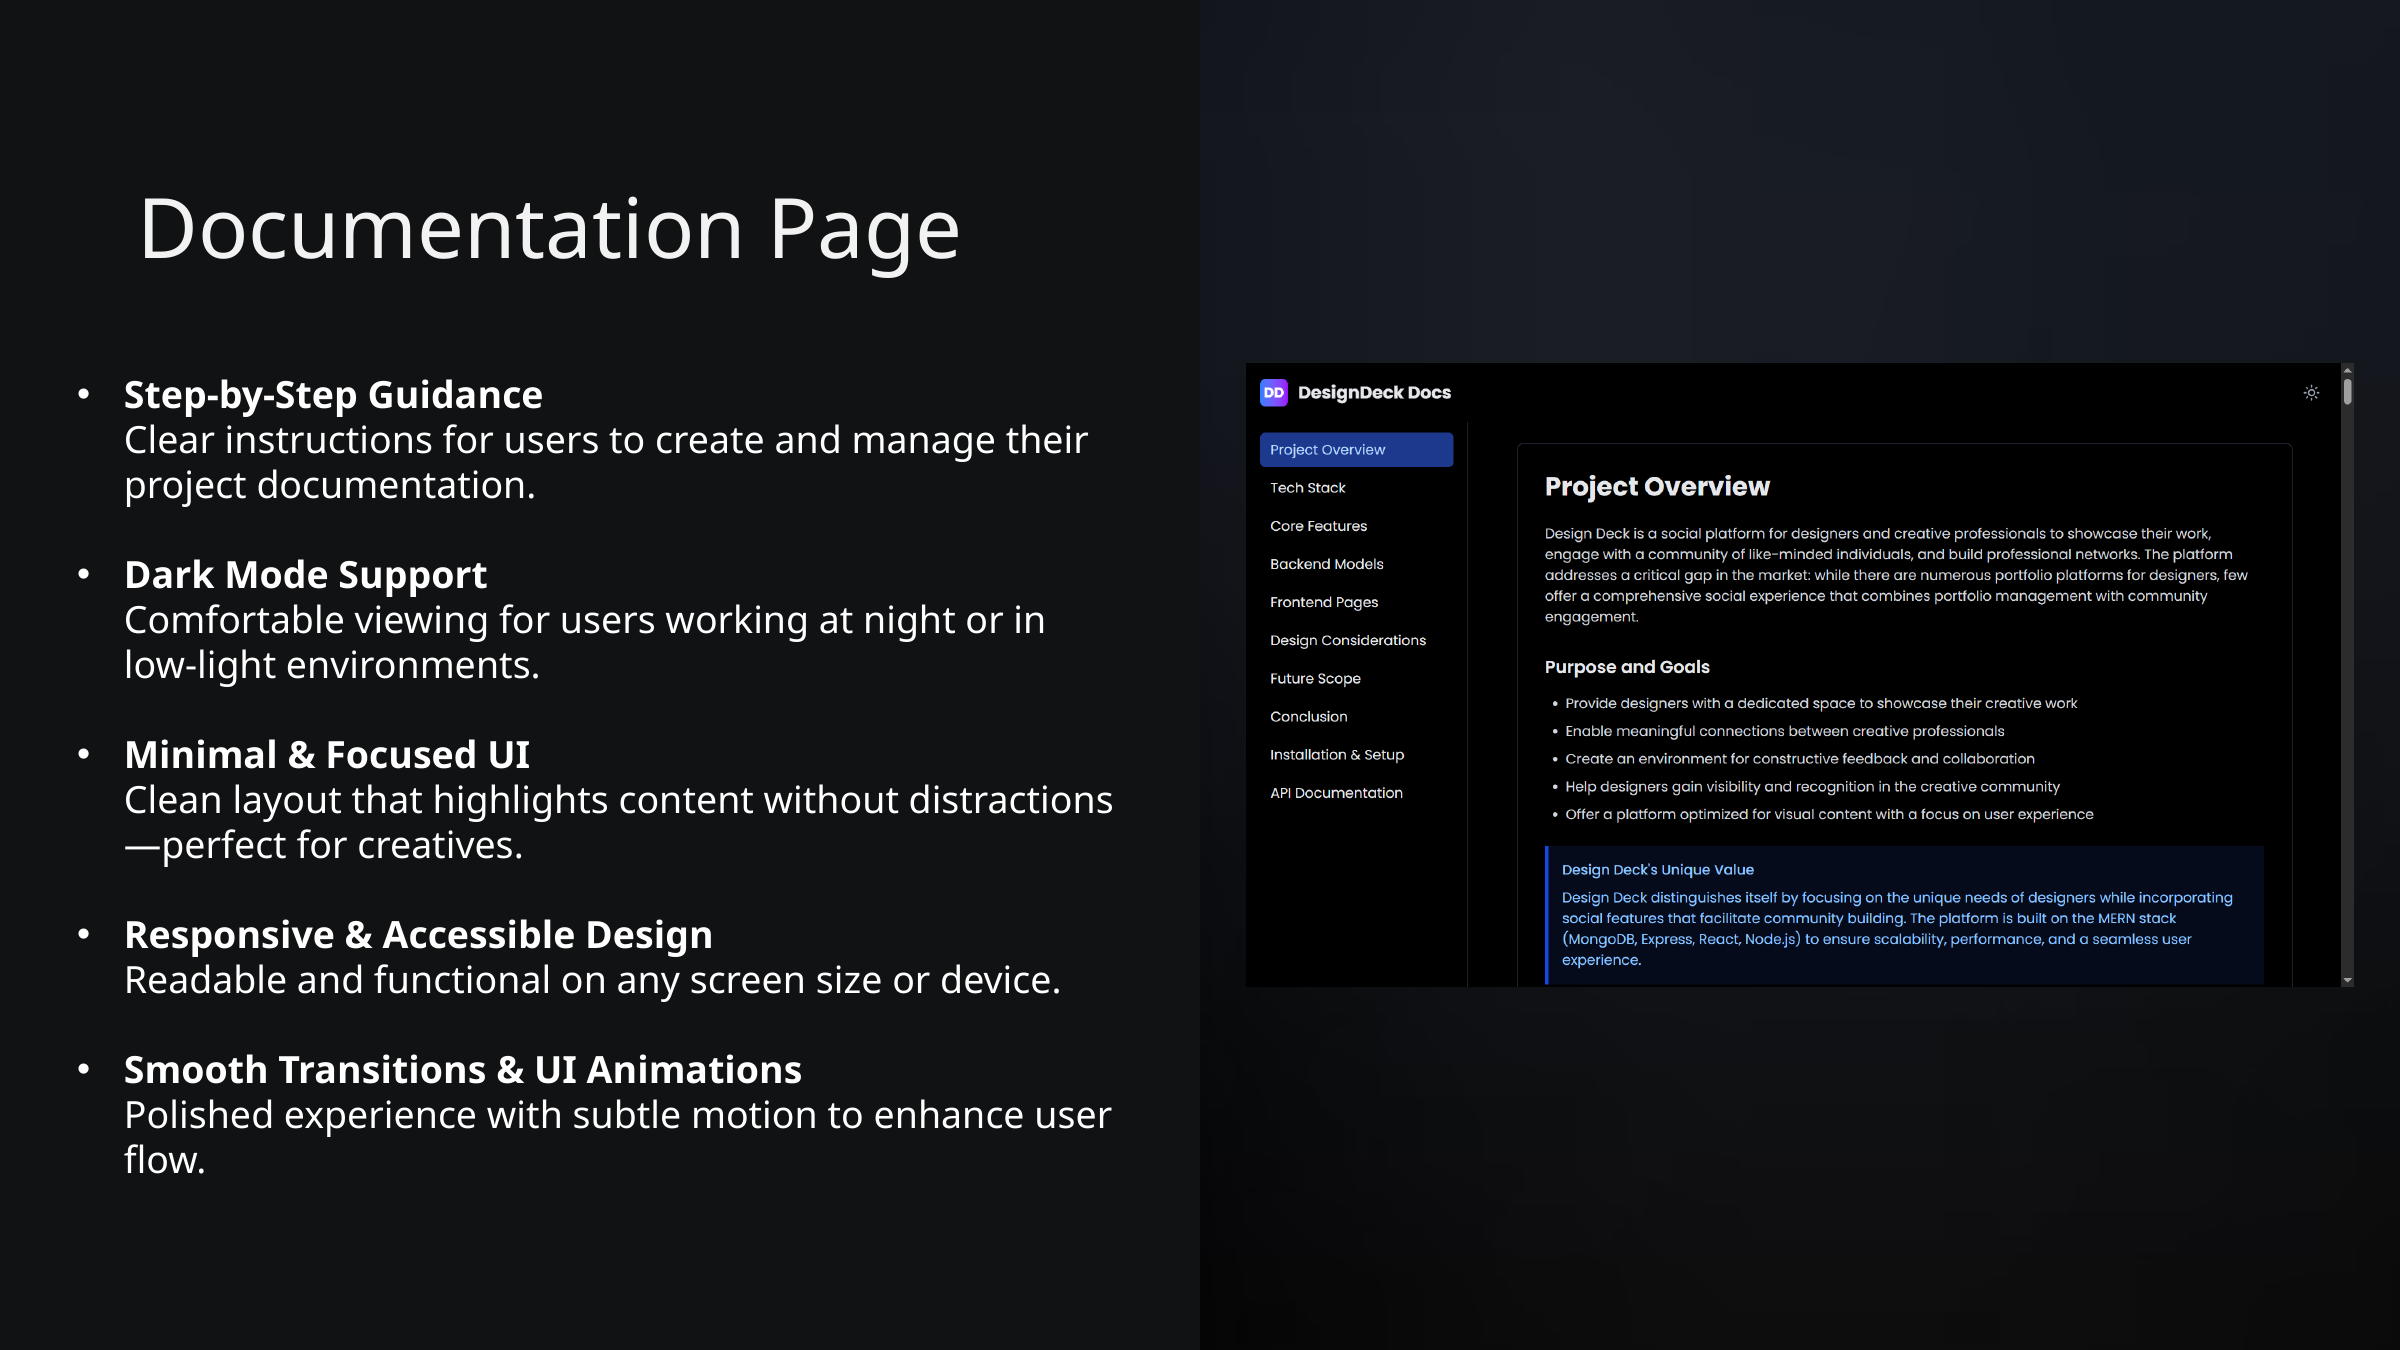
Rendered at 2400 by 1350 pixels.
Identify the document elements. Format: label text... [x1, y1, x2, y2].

text_box Documentation Page [137, 206, 745, 277]
text_box Step-by-Step Guidance Clear instructions for users to create and manage their project documentation. Dark Mode Support Comfortable viewing for users working at night or in low-light environments. Minimal & Focused UI Clean layout that highlights content without distractions—perfect for creatives. Responsive & Accessible Design Readable and functional on any screen size or device. Smooth Transitions & UI Animations Polished experience with subtle motion to enhance user flow. [62, 363, 1135, 1189]
picture [1199, 0, 2400, 1350]
